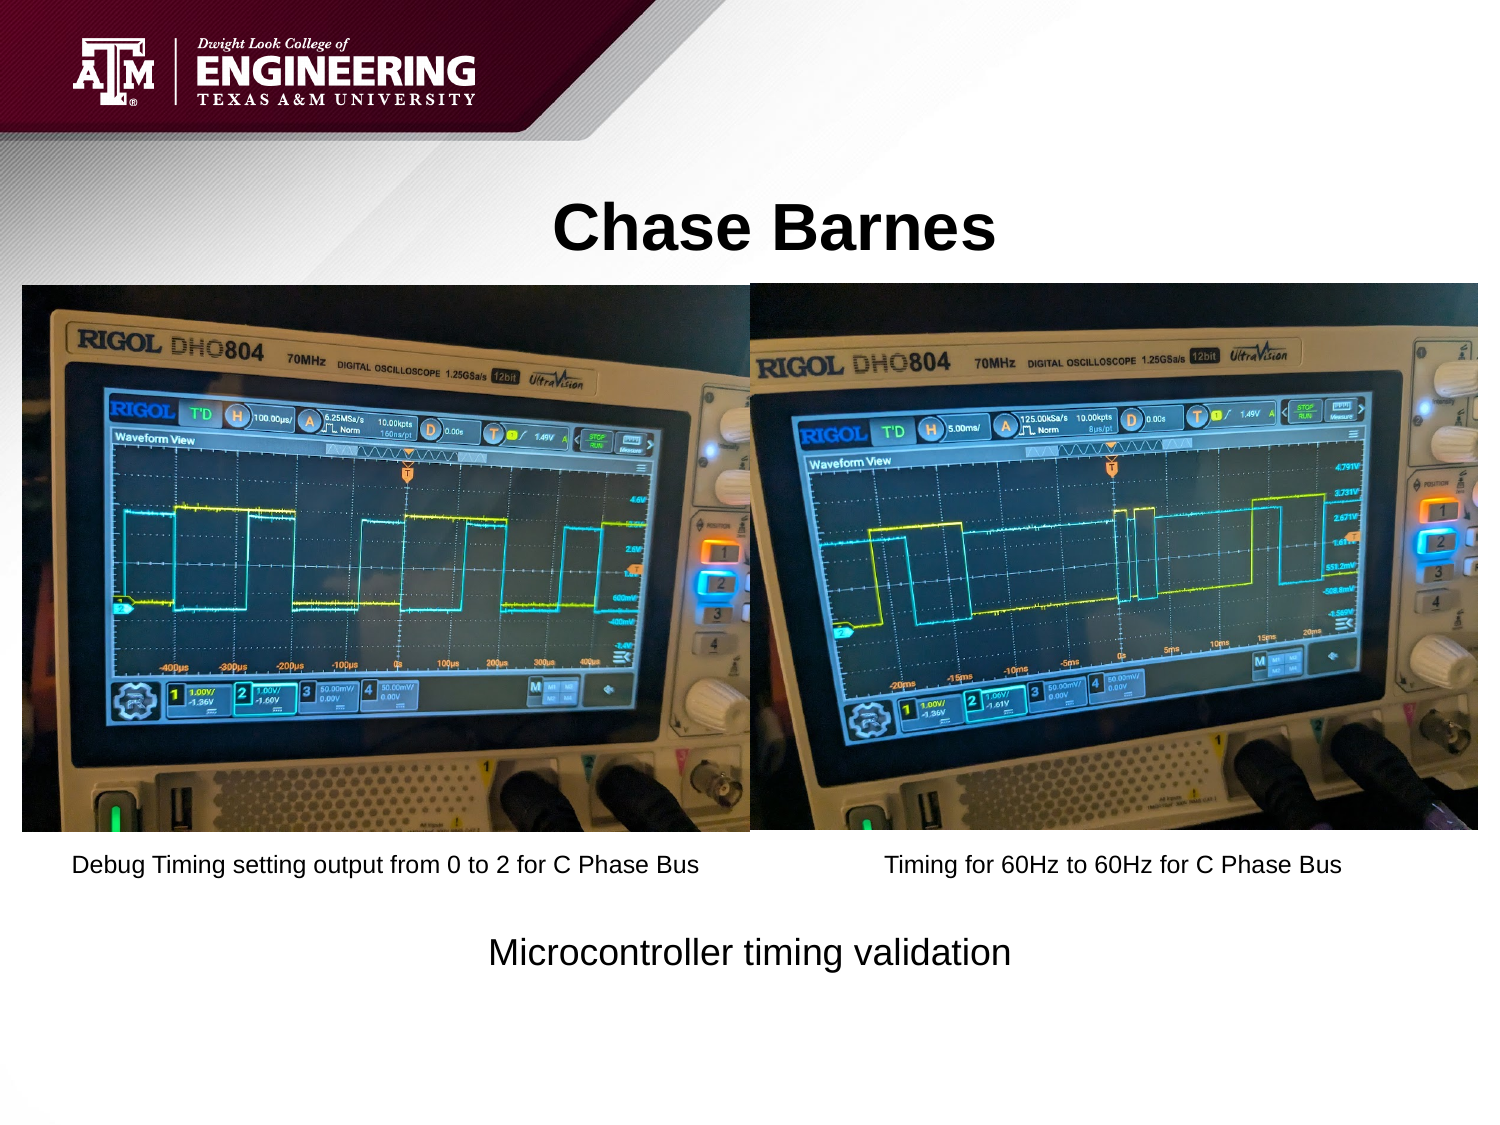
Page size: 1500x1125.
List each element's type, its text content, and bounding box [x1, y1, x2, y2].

title Chase Barnes [99, 151, 1450, 284]
picture [0, 0, 1500, 1125]
text_box Microcontroller timing validation [85, 913, 1415, 1021]
text_box Debug Timing setting output from 0 to 2 for C Phase Bus [22, 840, 749, 913]
text_box Timing for 60Hz to 60Hz for C Phase Bus [749, 836, 1478, 913]
